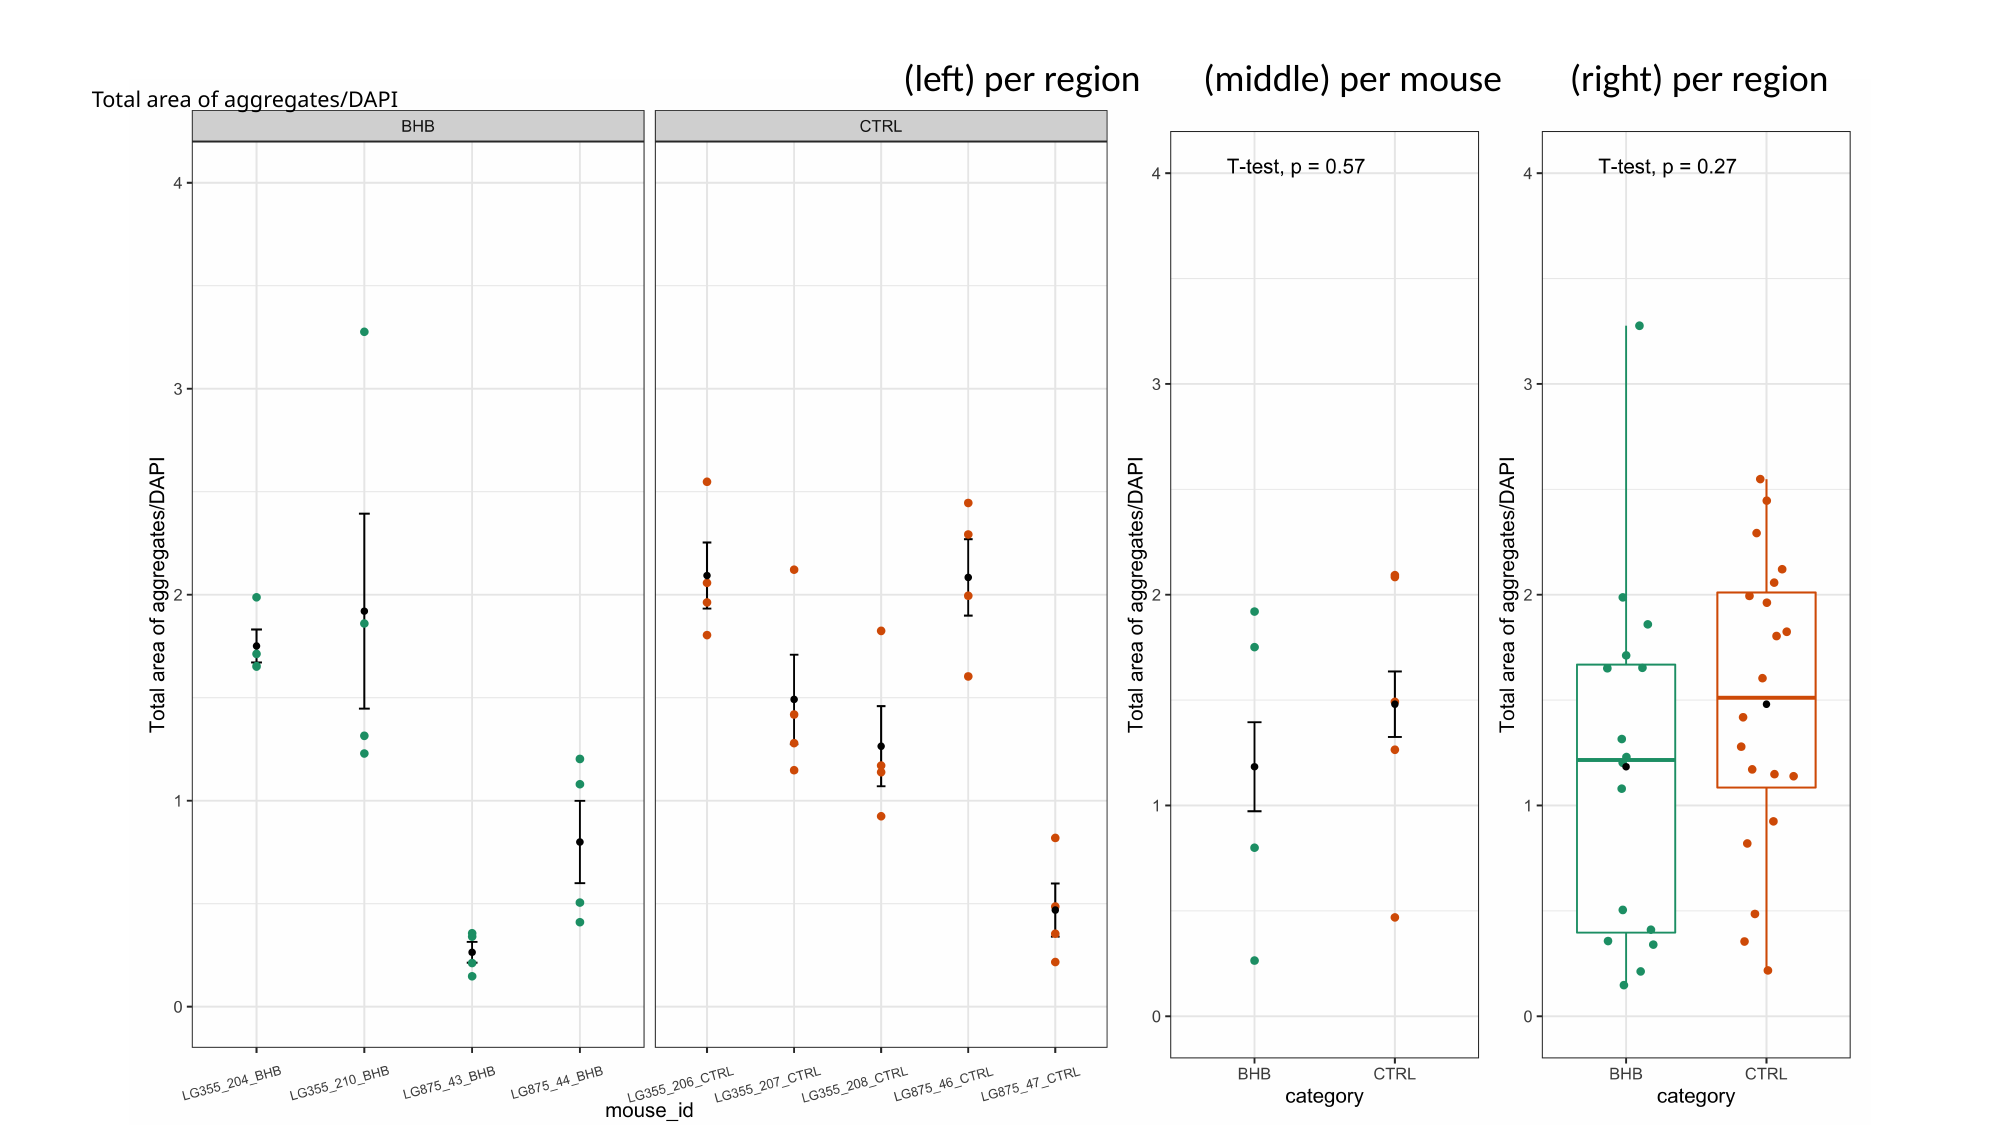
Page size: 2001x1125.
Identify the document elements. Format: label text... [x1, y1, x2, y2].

text_box (left) per region (middle) per mouse (right) per region [888, 46, 1944, 106]
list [129, 79, 1871, 1125]
title Total area of aggregates/DAPI [76, 80, 129, 153]
